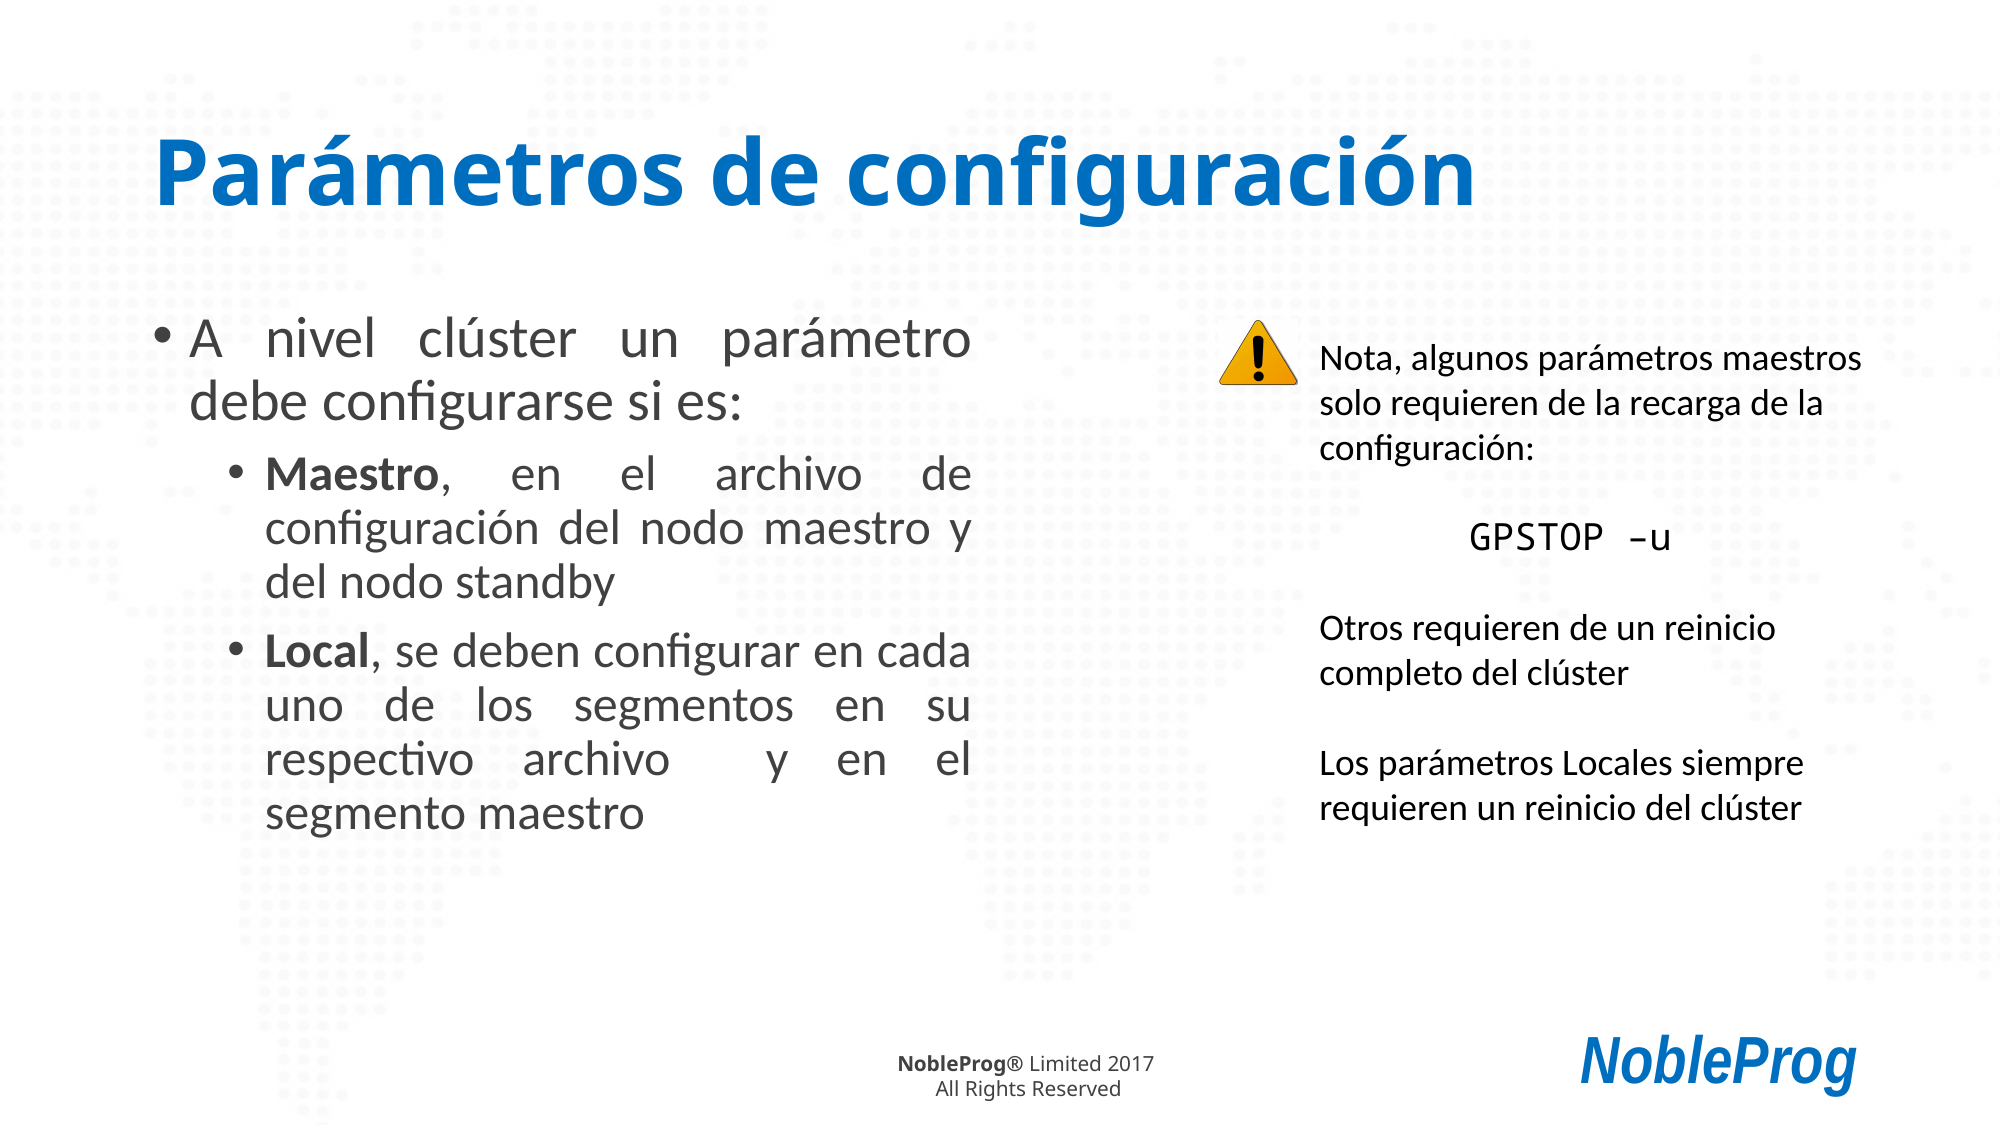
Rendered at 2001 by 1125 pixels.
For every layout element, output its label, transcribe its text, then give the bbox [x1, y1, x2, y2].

text_box Nota, algunos parámetros maestros solo requieren de la recarga de la configuración: GPSTOP –u Otros requieren de un reinicio completo del clúster Los parámetros Locales siempre requieren un reinicio del clúster [1304, 325, 1909, 836]
title Parámetros de configuración [137, 59, 1863, 278]
picture [1217, 319, 1298, 386]
list A nivel clúster un parámetro debe configurarse si es: Maestro, en el archivo de configuración del nodo maestro y del nodo standby Local, se deben configurar en cada uno de los segmentos en su respectivo archivo y en el segmento maestro [137, 299, 988, 1014]
